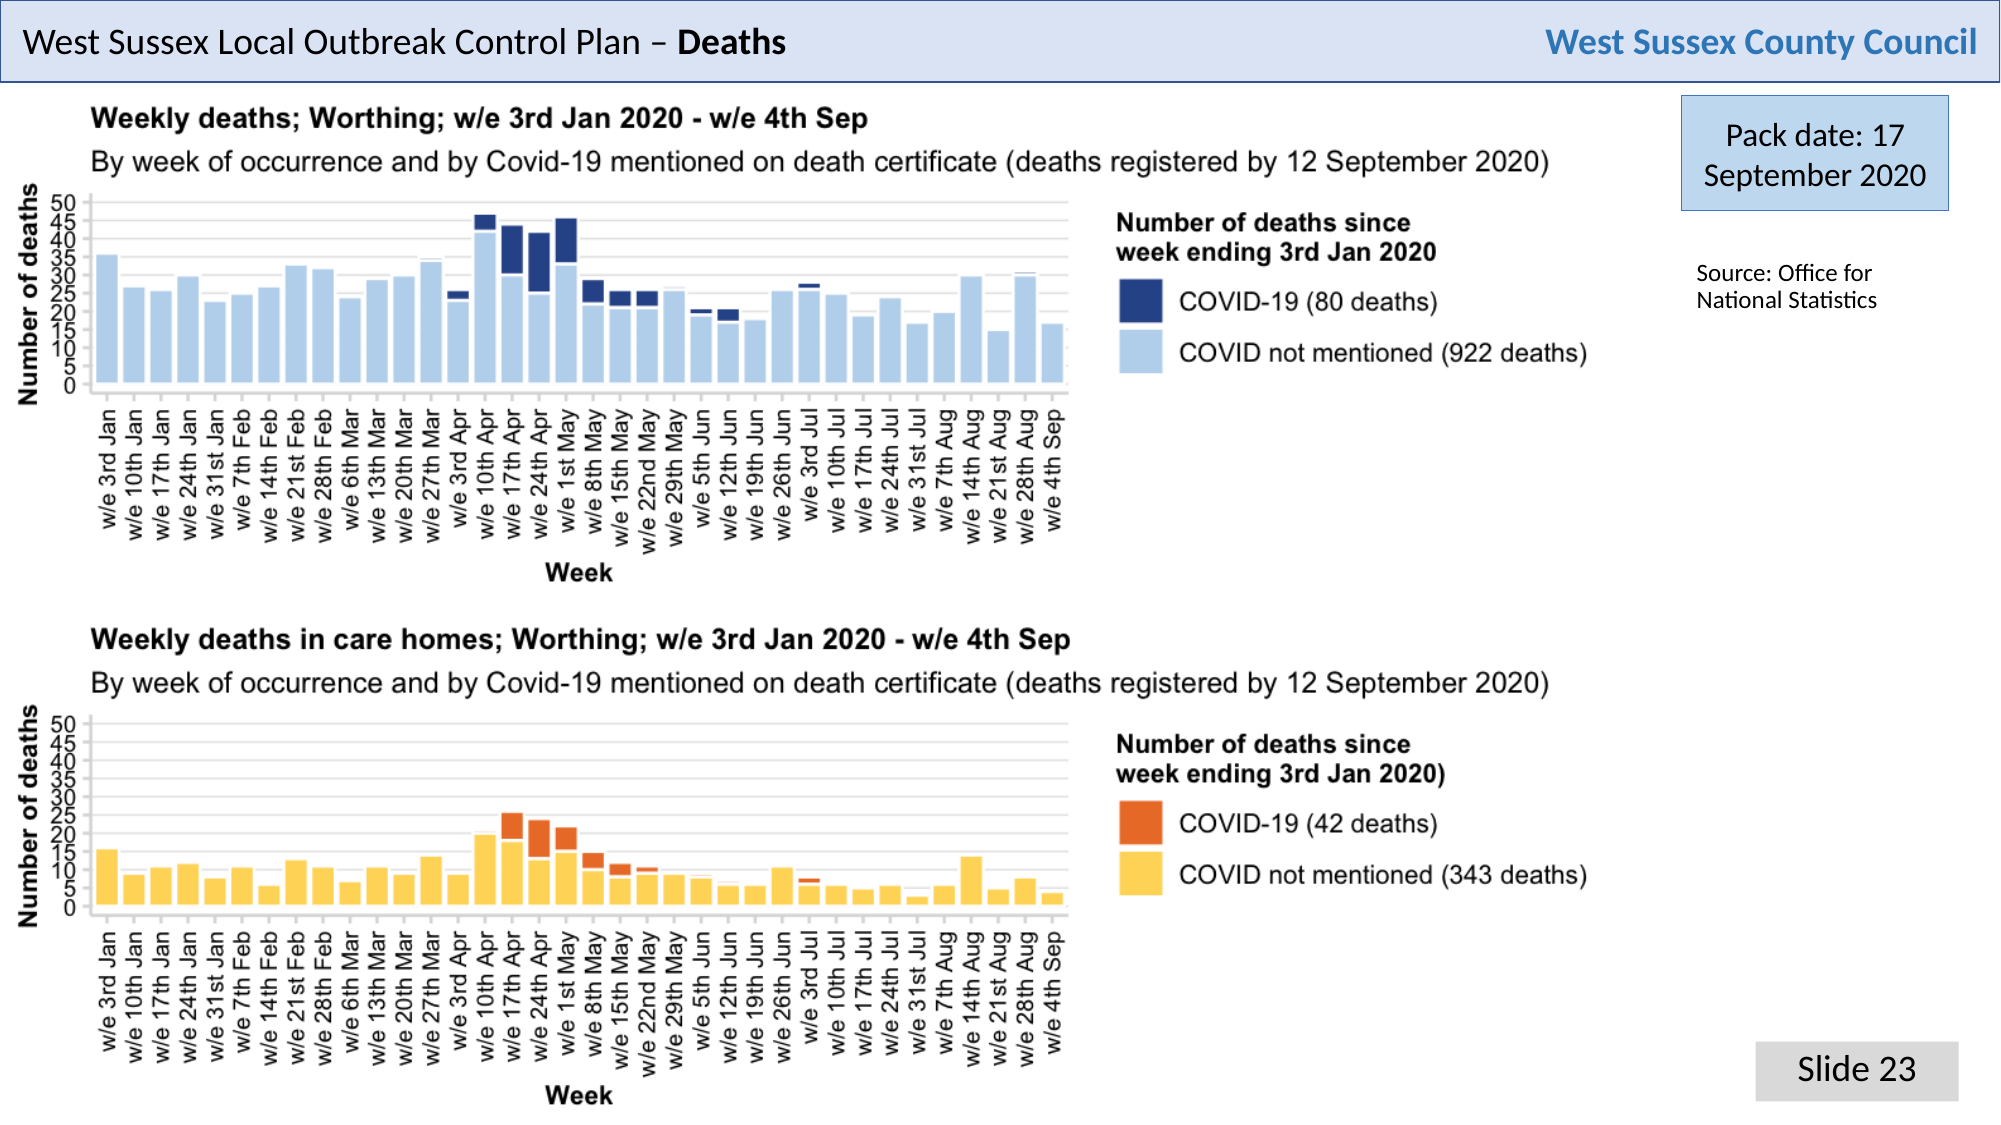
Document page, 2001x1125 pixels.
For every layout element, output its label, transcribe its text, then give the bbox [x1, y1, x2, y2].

list Source: Office for National Statistics [1681, 252, 1959, 289]
picture [3, 91, 1619, 602]
list Slide 23 [1755, 1041, 1959, 1102]
picture [3, 612, 1619, 1125]
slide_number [1681, 95, 1949, 211]
